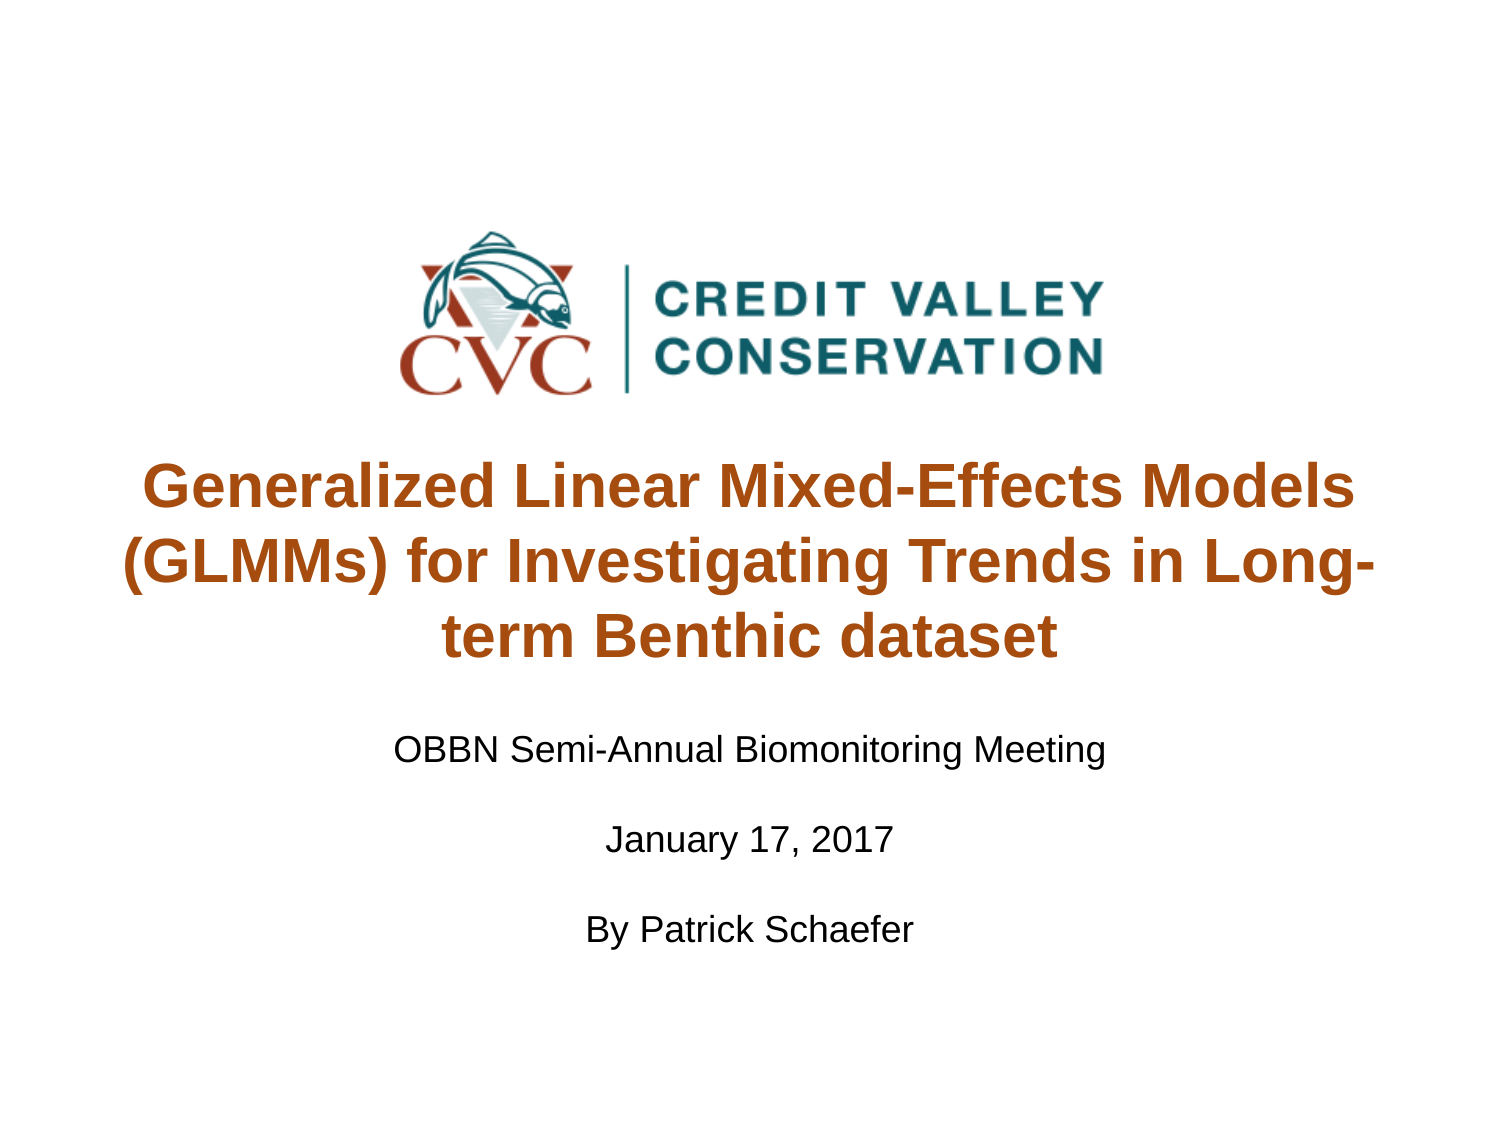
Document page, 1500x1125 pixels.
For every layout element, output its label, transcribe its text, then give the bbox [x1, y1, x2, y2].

title Generalized Linear Mixed-Effects Models (GLMMs) for Investigating Trends in Long-term Benthic dataset [112, 487, 1388, 629]
picture [399, 224, 1107, 403]
list OBBN Semi-Annual Biomonitoring Meeting January 17, 2017 By Patrick Schaefer [225, 725, 1275, 1025]
